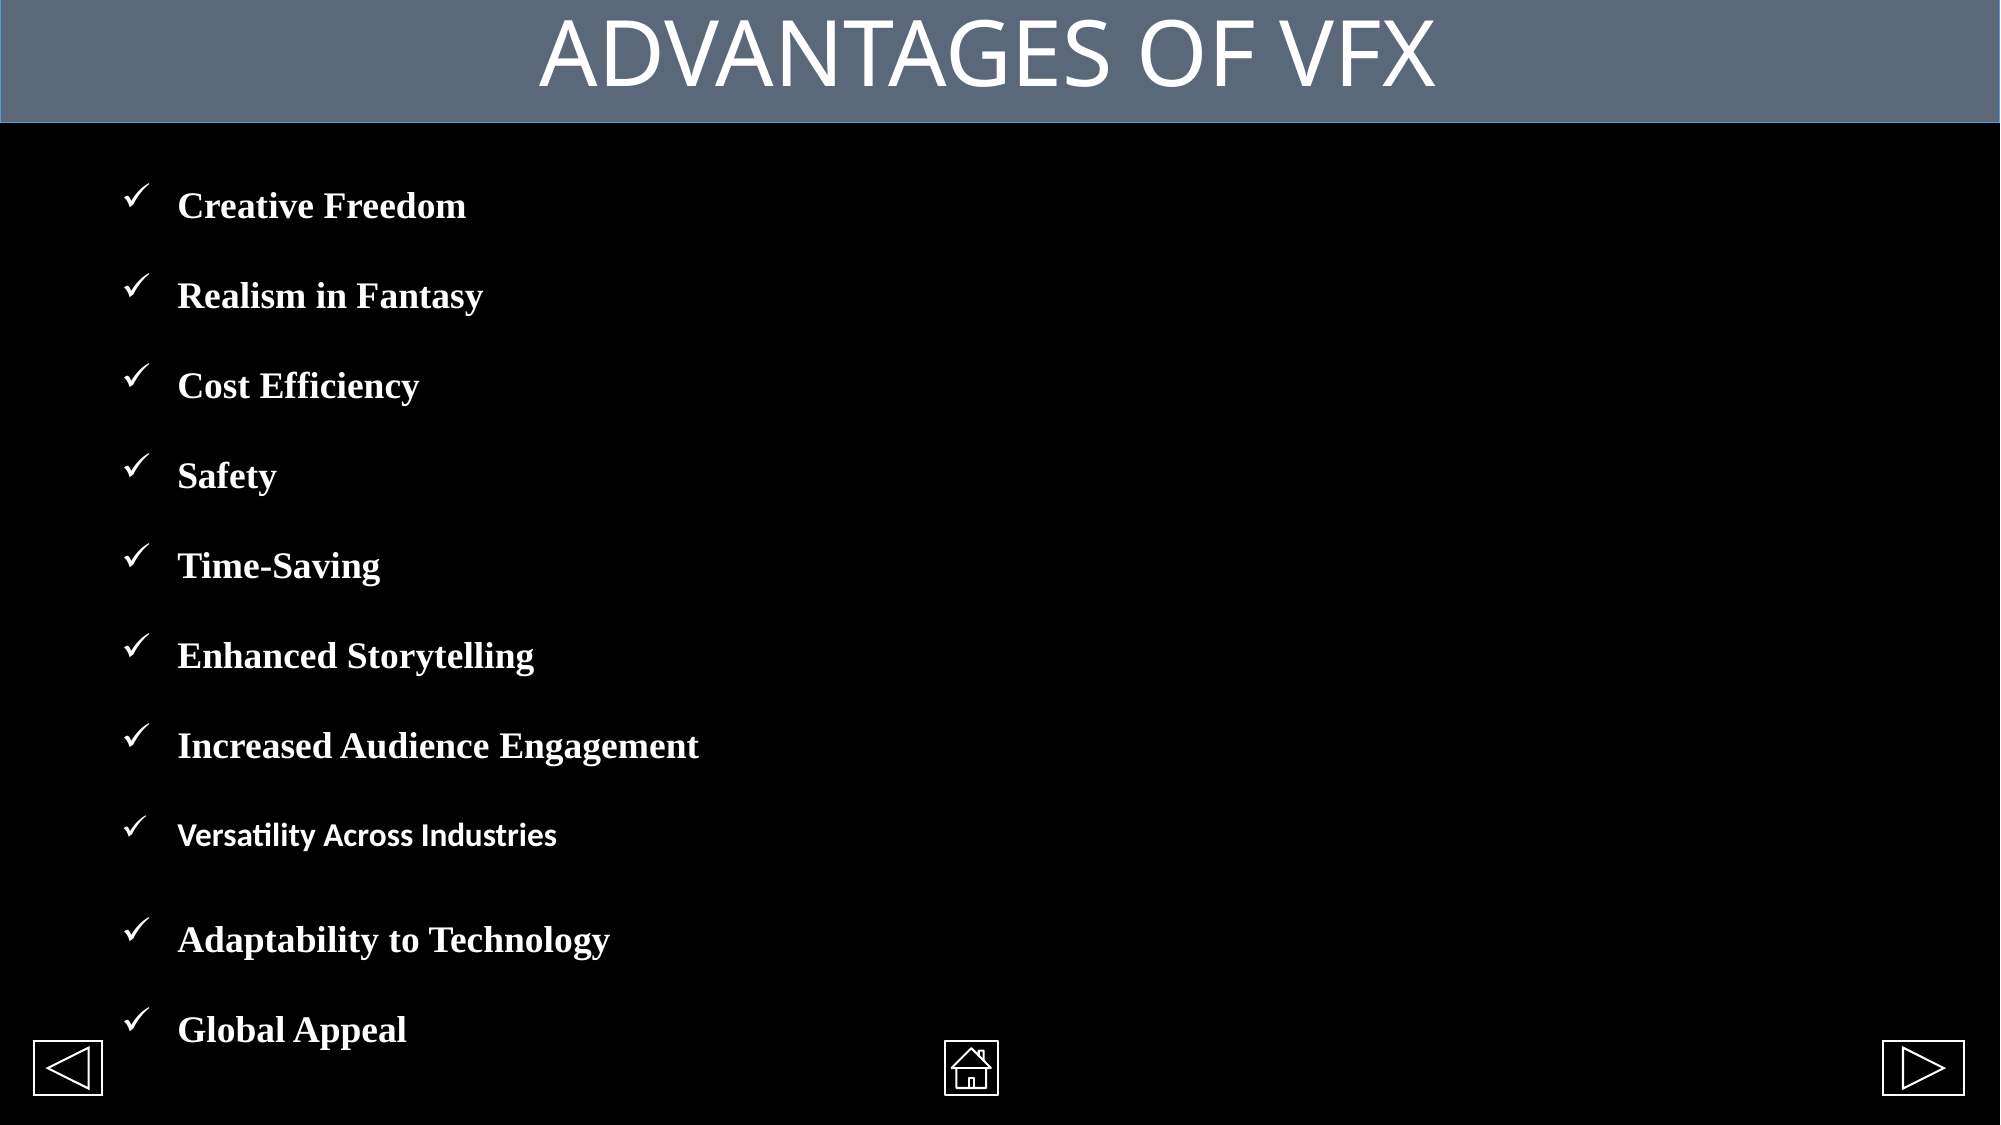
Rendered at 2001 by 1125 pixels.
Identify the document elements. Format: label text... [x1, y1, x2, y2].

text_box [33, 1040, 103, 1096]
text_box Creative Freedom Realism in Fantasy Cost Efficiency Safety Time-Saving Enhanced Storytelling Increased Audience Engagement Versatility Across Industries Adaptability to Technology Global Appeal [106, 173, 1107, 1058]
text_box ADVANTAGES OF VFX [0, 0, 2000, 123]
text_box [944, 1040, 999, 1096]
text_box [1882, 1040, 1965, 1096]
